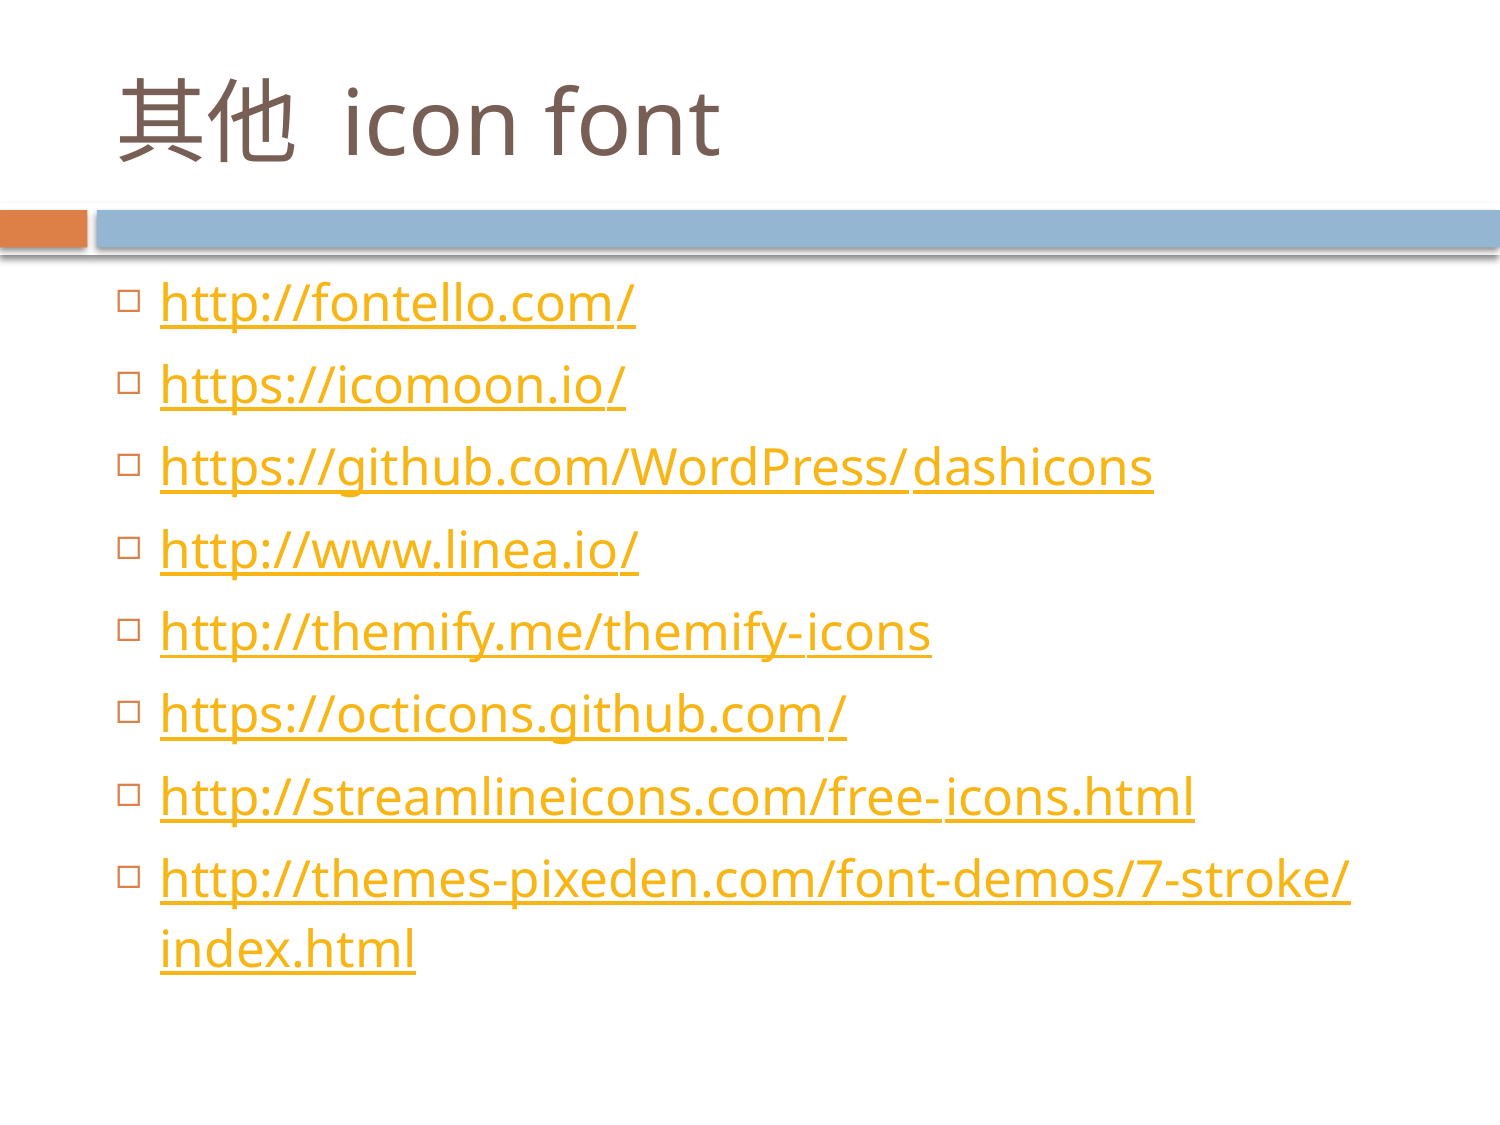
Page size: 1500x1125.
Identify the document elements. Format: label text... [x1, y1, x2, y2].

list http://fontello.com/ https://icomoon.io/ https://github.com/WordPress/dashicons http://www.linea.io/ http://themify.me/themify-icons https://octicons.github.com/ http://streamlineicons.com/free-icons.html http://themes-pixeden.com/font-demos/7-stroke/index.html [100, 262, 1438, 1000]
title 其他 icon font [100, 37, 1438, 200]
